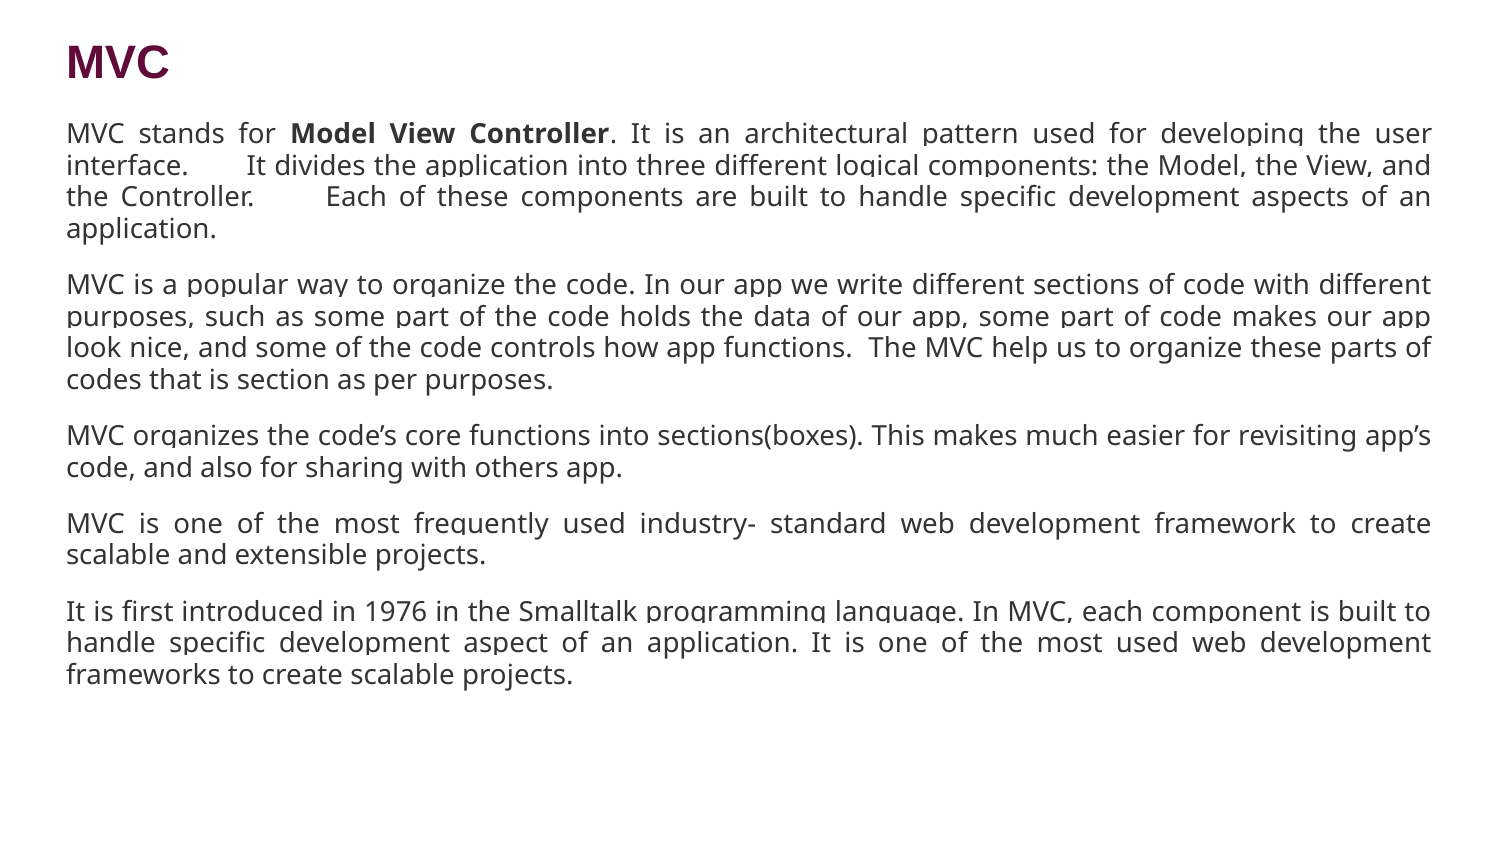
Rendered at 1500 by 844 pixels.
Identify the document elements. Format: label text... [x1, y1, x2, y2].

title MVC [51, 0, 1449, 103]
list MVC stands for Model View Controller. It is an architectural pattern used for developing the user interface. It divides the application into three different logical components: the Model, the View, and the Controller. Each of these components are built to handle specific development aspects of an application. MVC is a popular way to organize the code. In our app we write different sections of code with different purposes, such as some part of the code holds the data of our app, some part of code makes our app look nice, and some of the code controls how app functions. The MVC help us to organize these parts of codes that is section as per purposes. MVC organizes the code’s core functions into sections(boxes). This makes much easier for revisiting app’s code, and also for sharing with others app. MVC is one of the most frequently used industry- standard web development framework to create scalable and extensible projects. It is first introduced in 1976 in the Smalltalk programming language. In MVC, each component is built to handle specific development aspect of an application. It is one of the most used web development frameworks to create scalable projects. [51, 103, 1449, 750]
